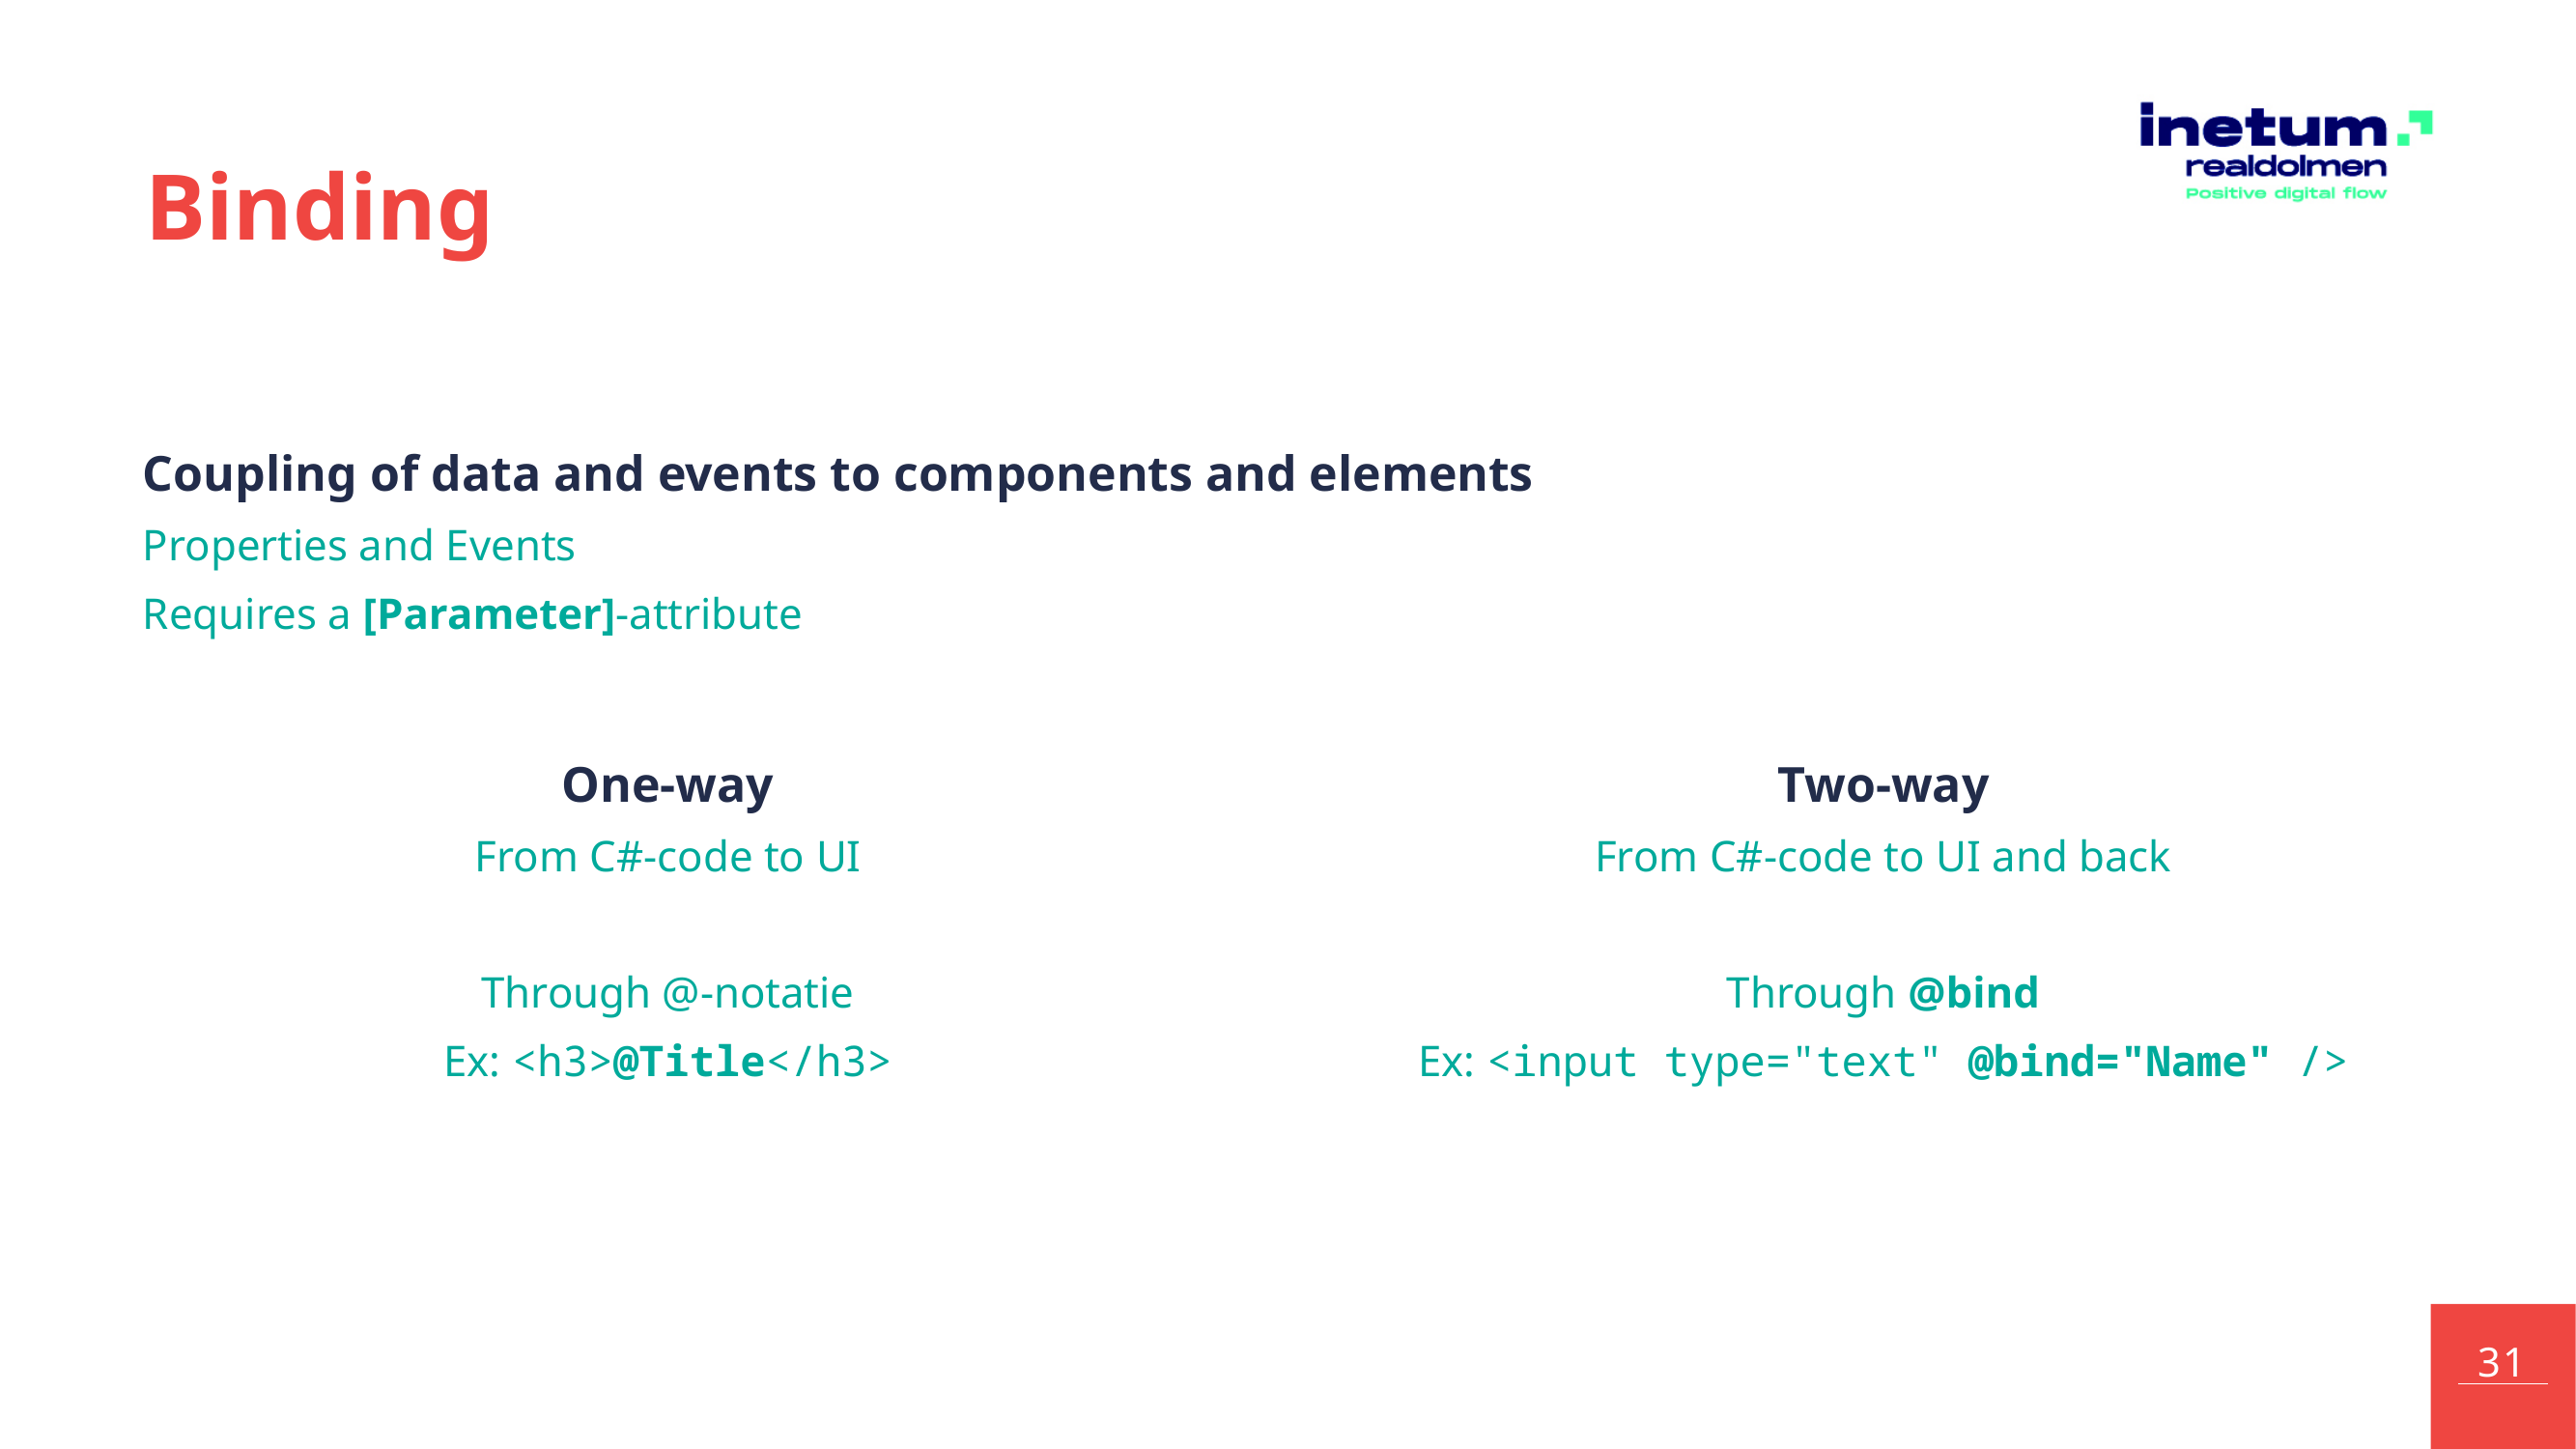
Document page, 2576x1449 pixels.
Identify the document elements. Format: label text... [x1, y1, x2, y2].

list Coupling of data and events to components and elements Properties and Events Requires a [Parameter]-attribute [142, 420, 2409, 635]
title Binding [142, 147, 2109, 260]
picture [2118, 68, 2457, 218]
list Two-way From C#-code to UI and back Through @bind Ex: <input type="text" @bind="Name" /> [1358, 730, 2409, 1084]
text_box One-way From C#-code to UI Through @-notatie Ex: <h3>@Title</h3> [142, 730, 1194, 1174]
